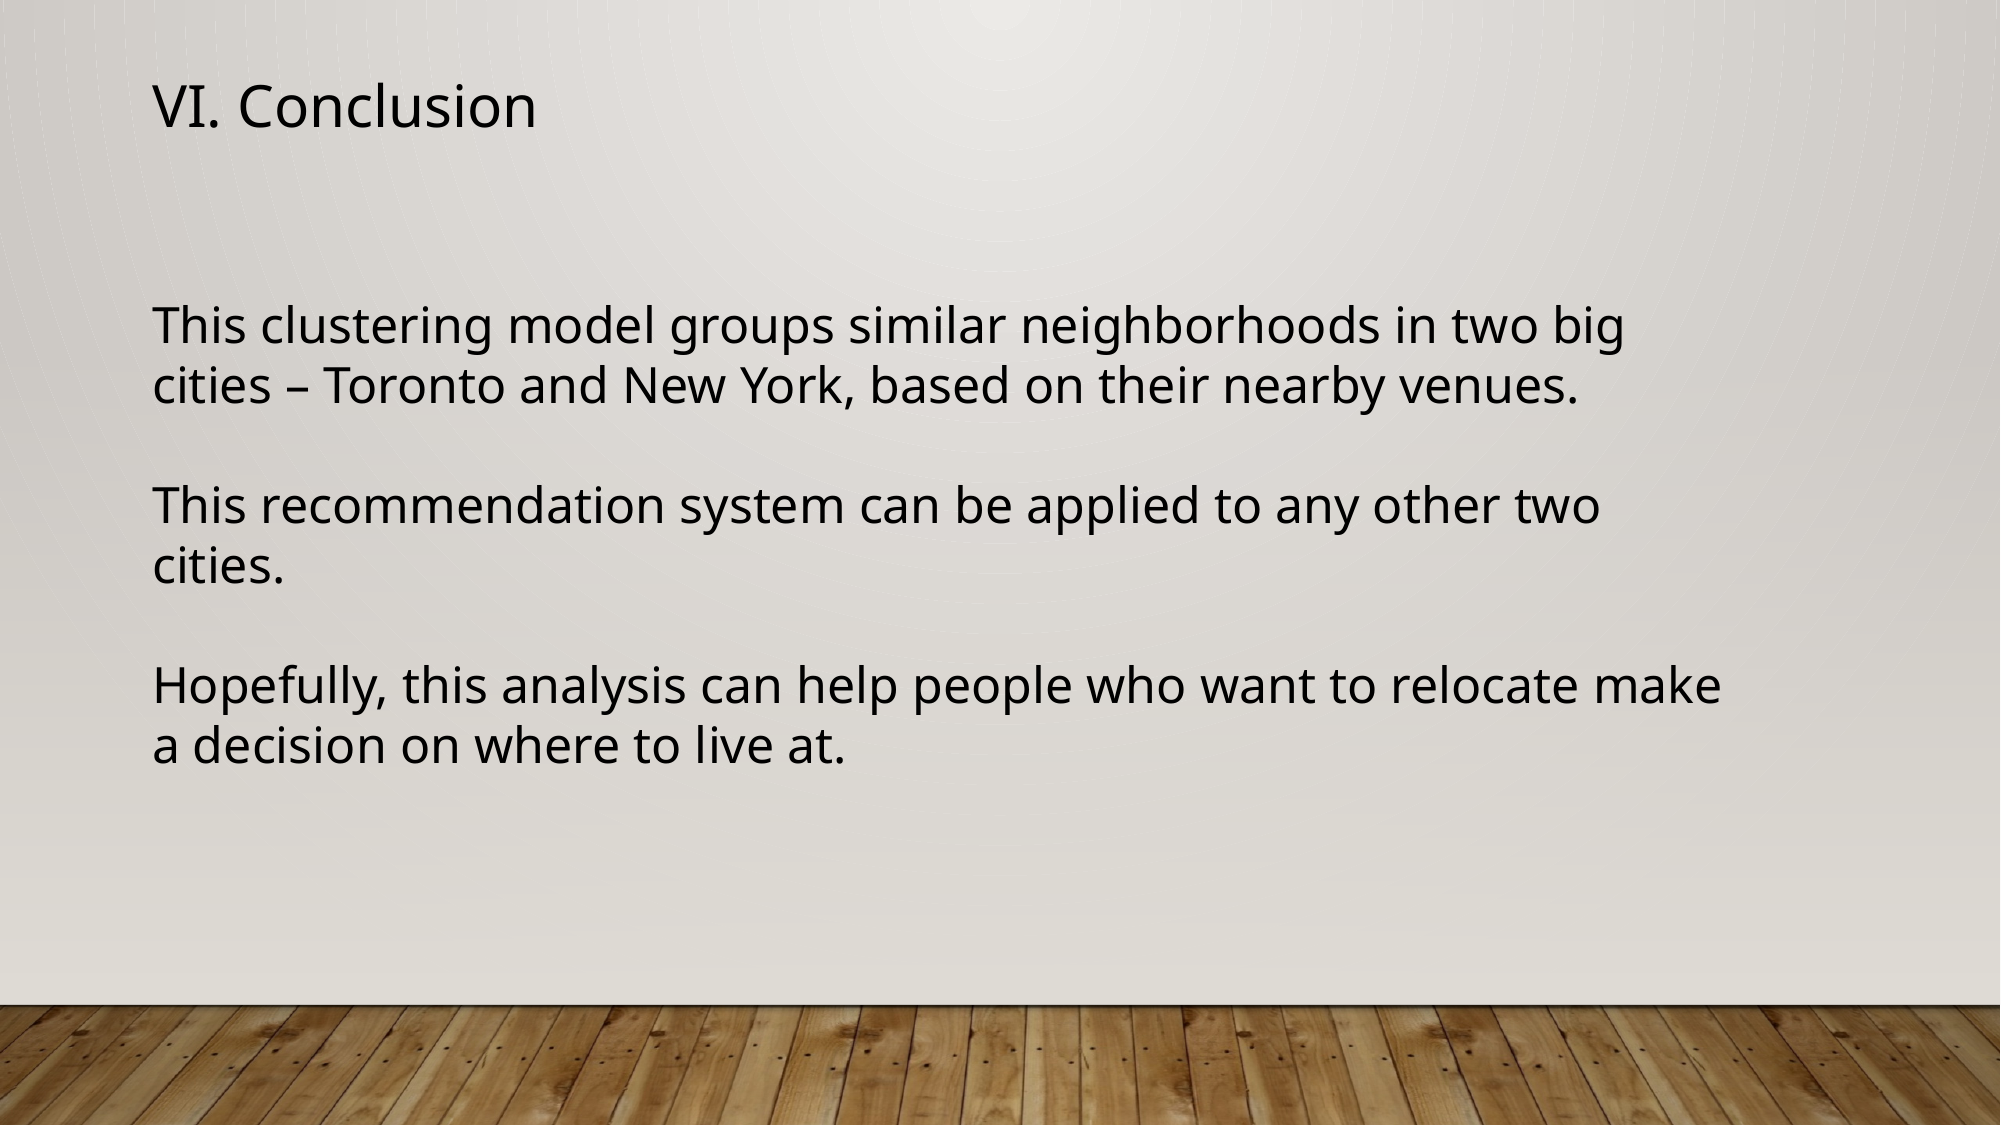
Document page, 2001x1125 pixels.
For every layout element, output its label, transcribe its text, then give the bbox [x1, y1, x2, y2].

text_box This clustering model groups similar neighborhoods in two big cities – Toronto and New York, based on their nearby venues. This recommendation system can be applied to any other two cities. Hopefully, this analysis can help people who want to relocate make a decision on where to live at. [137, 286, 1748, 782]
picture [0, 1005, 2000, 1125]
text_box VI. Conclusion [137, 61, 604, 147]
